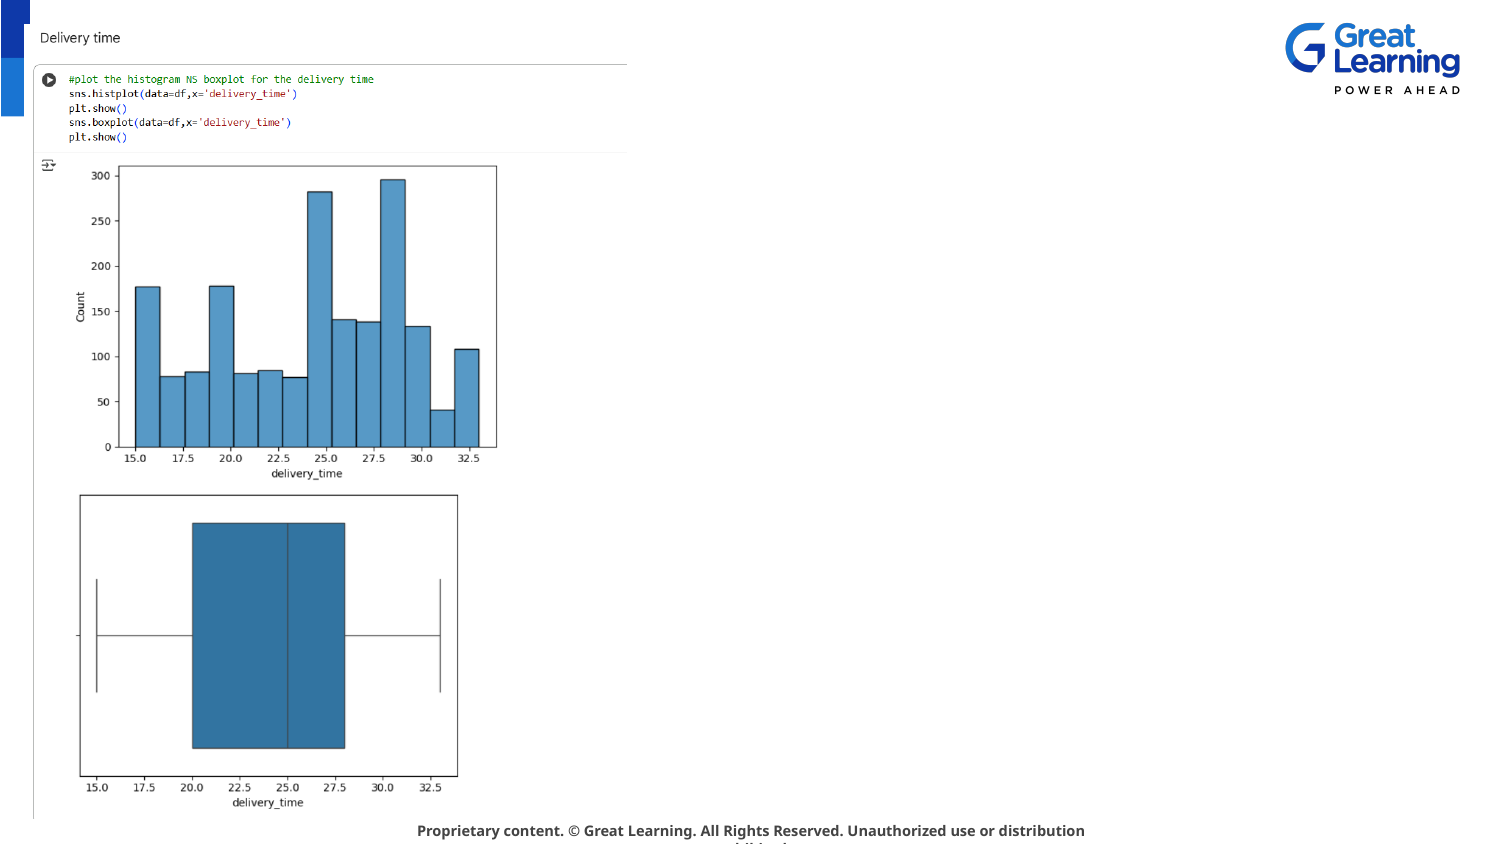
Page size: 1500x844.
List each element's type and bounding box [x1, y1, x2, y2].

picture [1258, 11, 1487, 106]
picture [24, 24, 627, 819]
